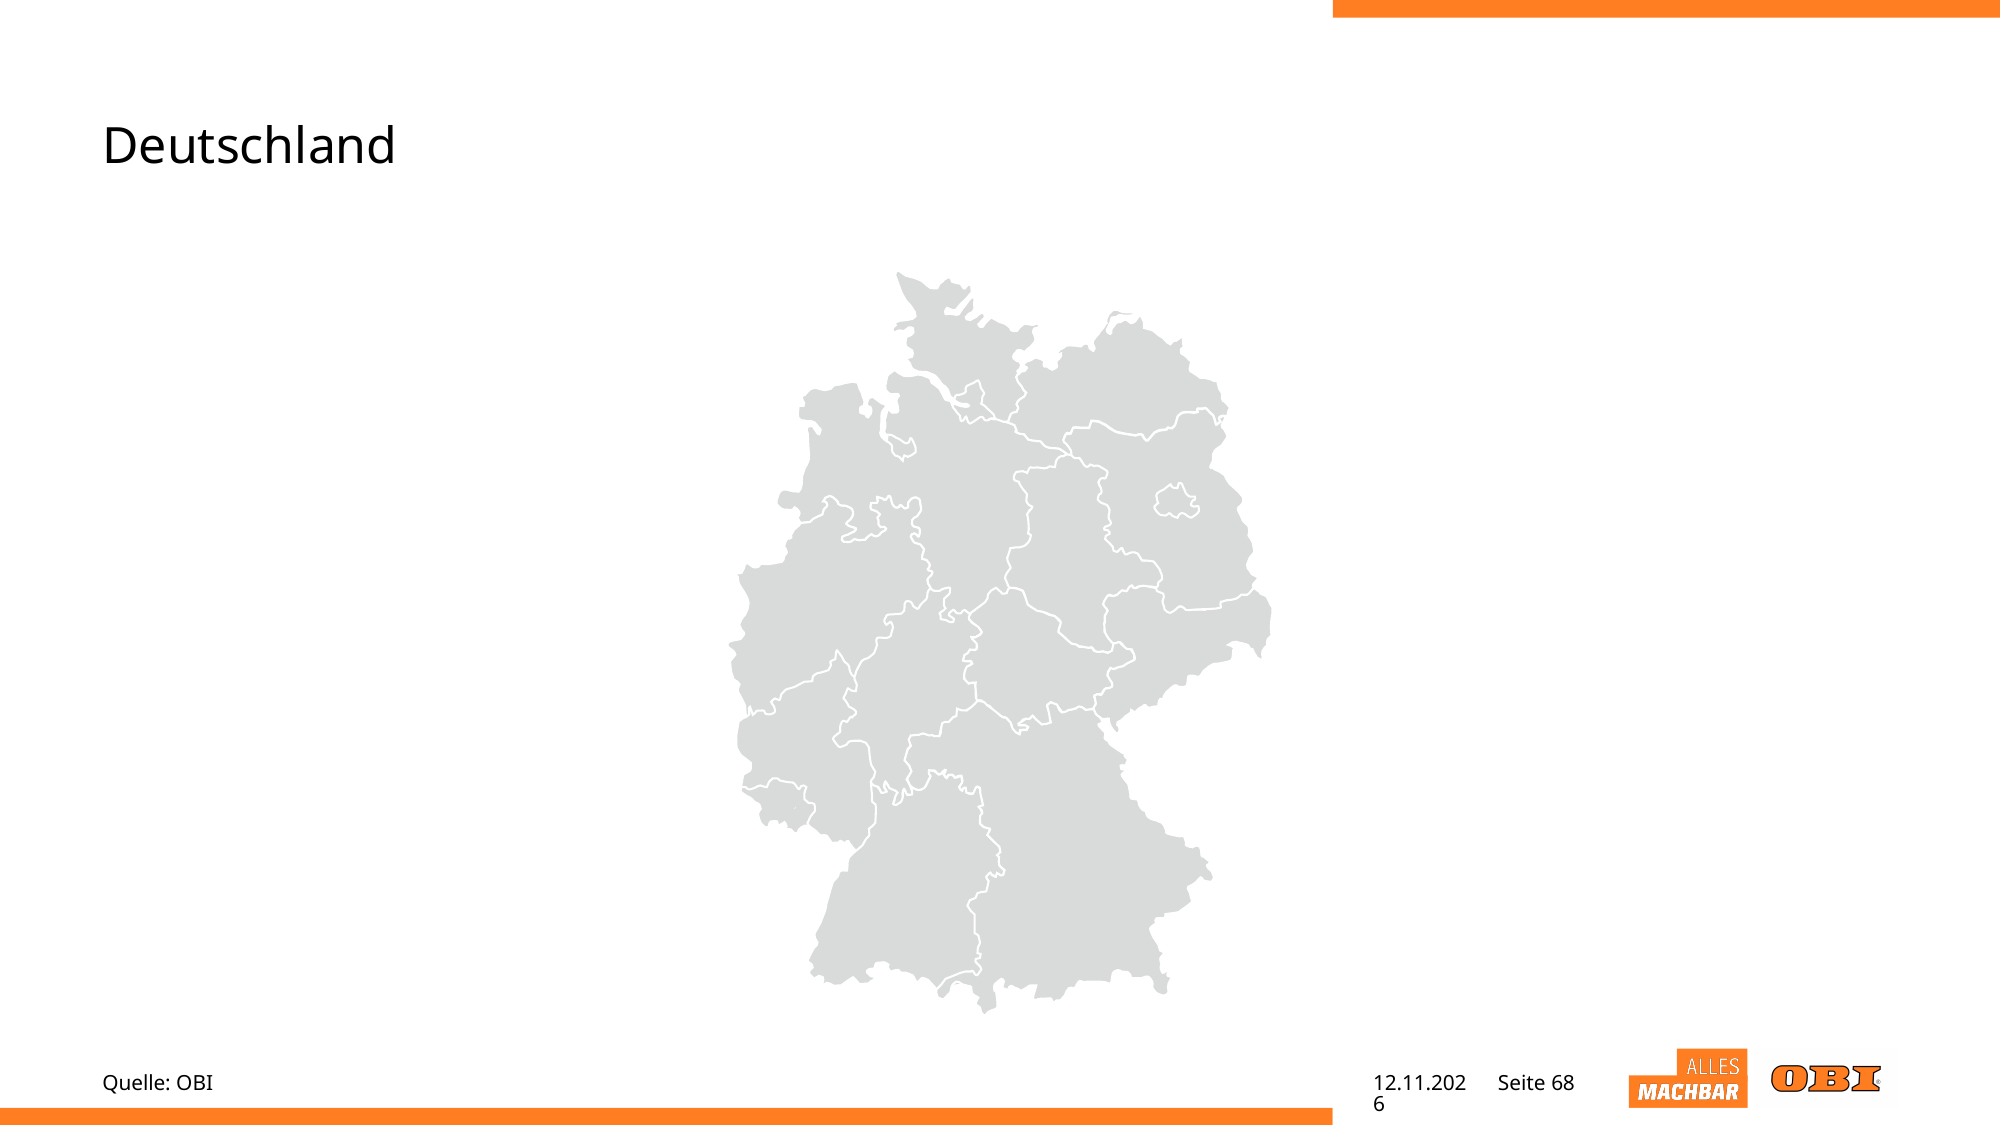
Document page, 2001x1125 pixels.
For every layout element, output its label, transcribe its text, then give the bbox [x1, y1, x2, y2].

picture [1754, 1048, 1898, 1107]
picture [1638, 1058, 1739, 1100]
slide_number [1373, 1071, 1475, 1097]
slide_number Seite 68 [1497, 1071, 1588, 1097]
footer Quelle: OBI [102, 1071, 1271, 1097]
title Deutschland [102, 112, 1880, 174]
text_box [727, 269, 1273, 1016]
